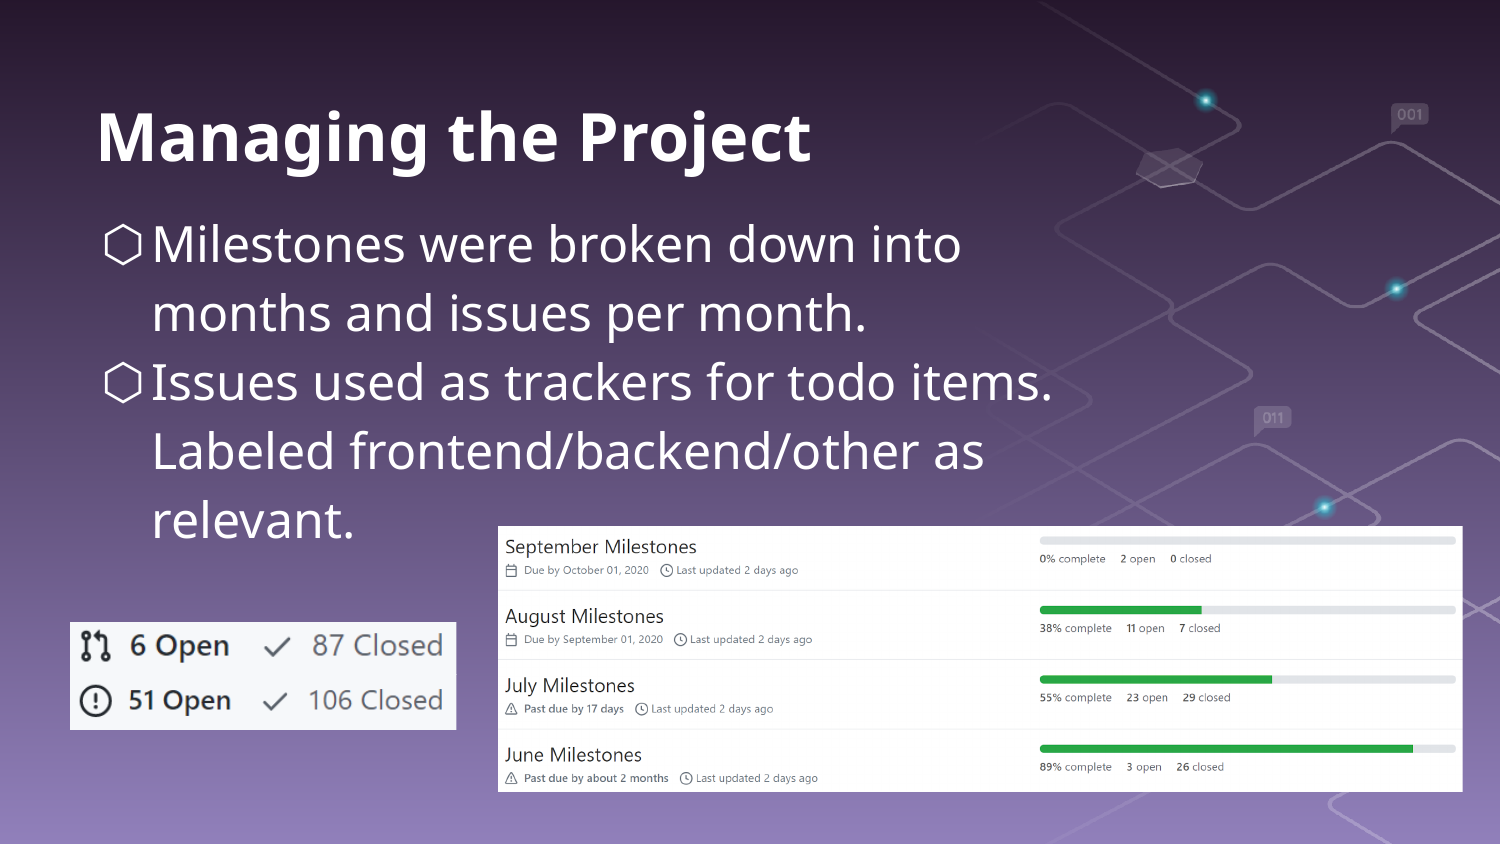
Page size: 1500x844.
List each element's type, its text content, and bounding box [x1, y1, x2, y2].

picture [0, 0, 1500, 844]
list Milestones were broken down into months and issues per month. Issues used as trackers for todo items. Labeled frontend/backend/other as relevant. [95, 203, 1060, 754]
title Managing the Project [95, 33, 1082, 175]
